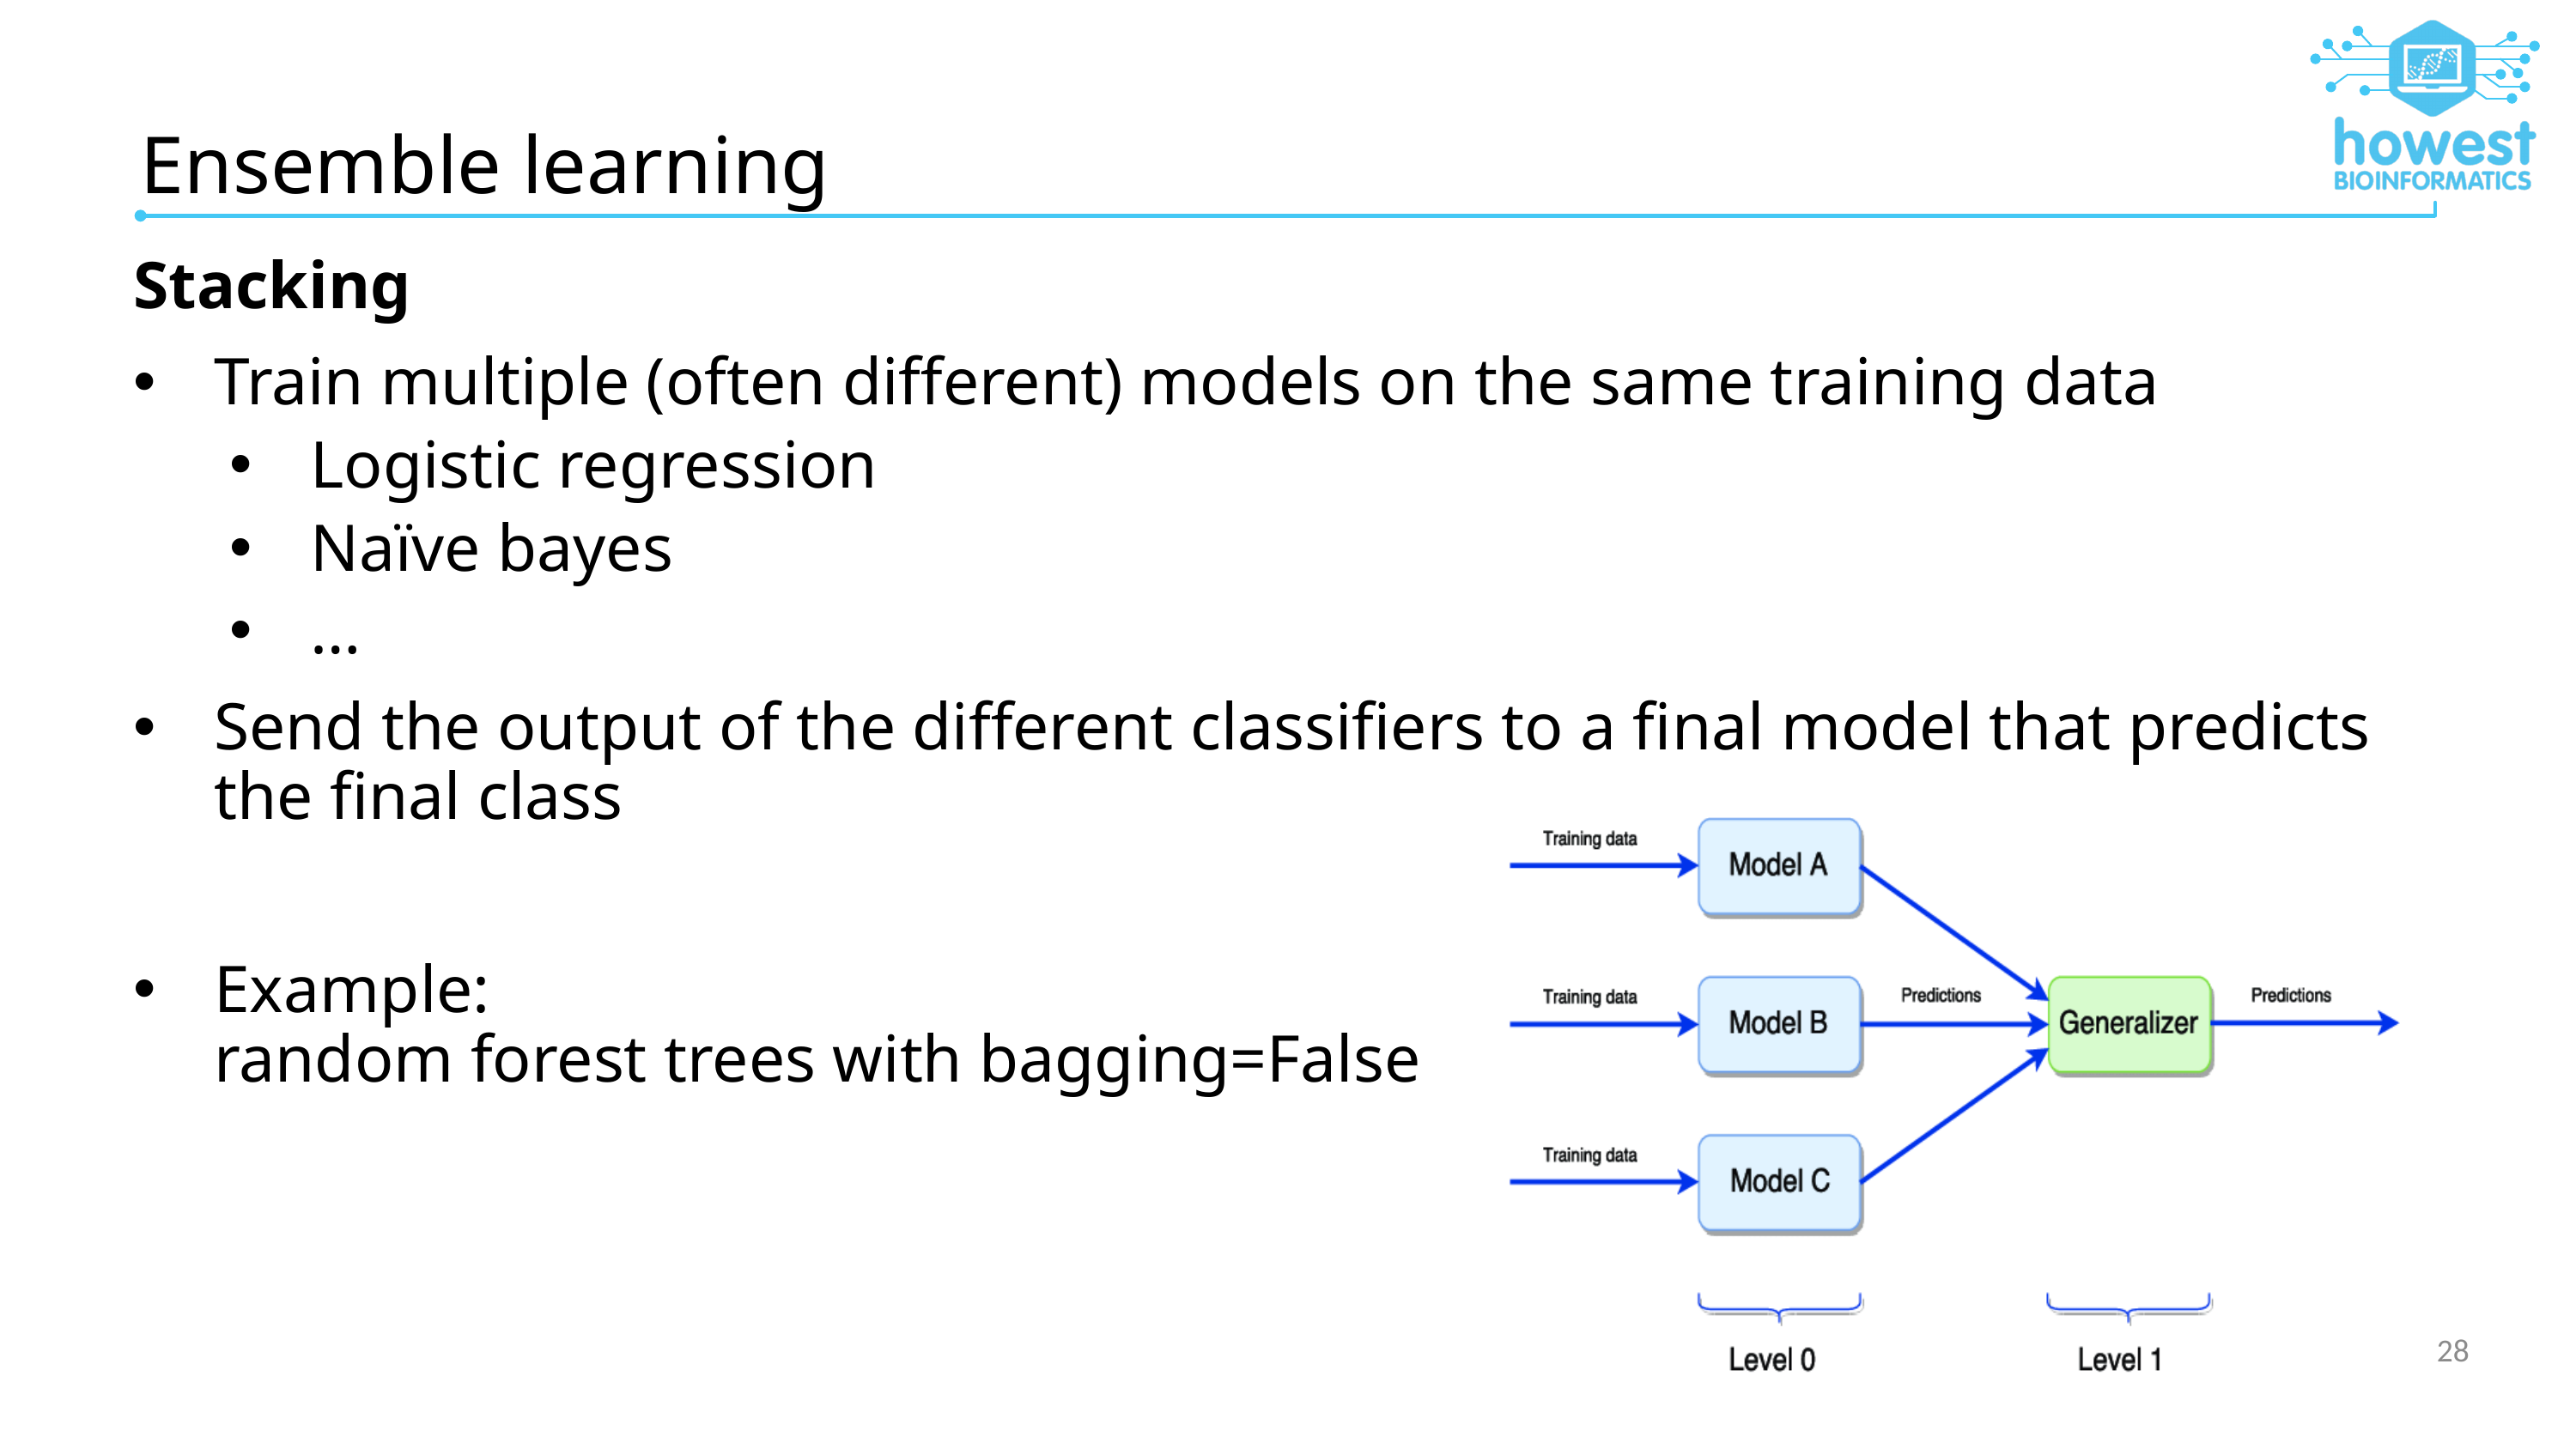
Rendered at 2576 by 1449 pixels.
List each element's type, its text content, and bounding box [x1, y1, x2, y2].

slide_number 28 [2412, 1310, 2482, 1388]
list Stacking Train multiple (often different) models on the same training data Logistic regression Naïve bayes … Send the output of the different classifiers to a final model that predicts the final class Example: random forest trees with bagging=False [120, 246, 2456, 1106]
title Ensemble learning [140, 124, 2252, 215]
picture [2312, 0, 2559, 228]
picture [1499, 817, 2412, 1388]
